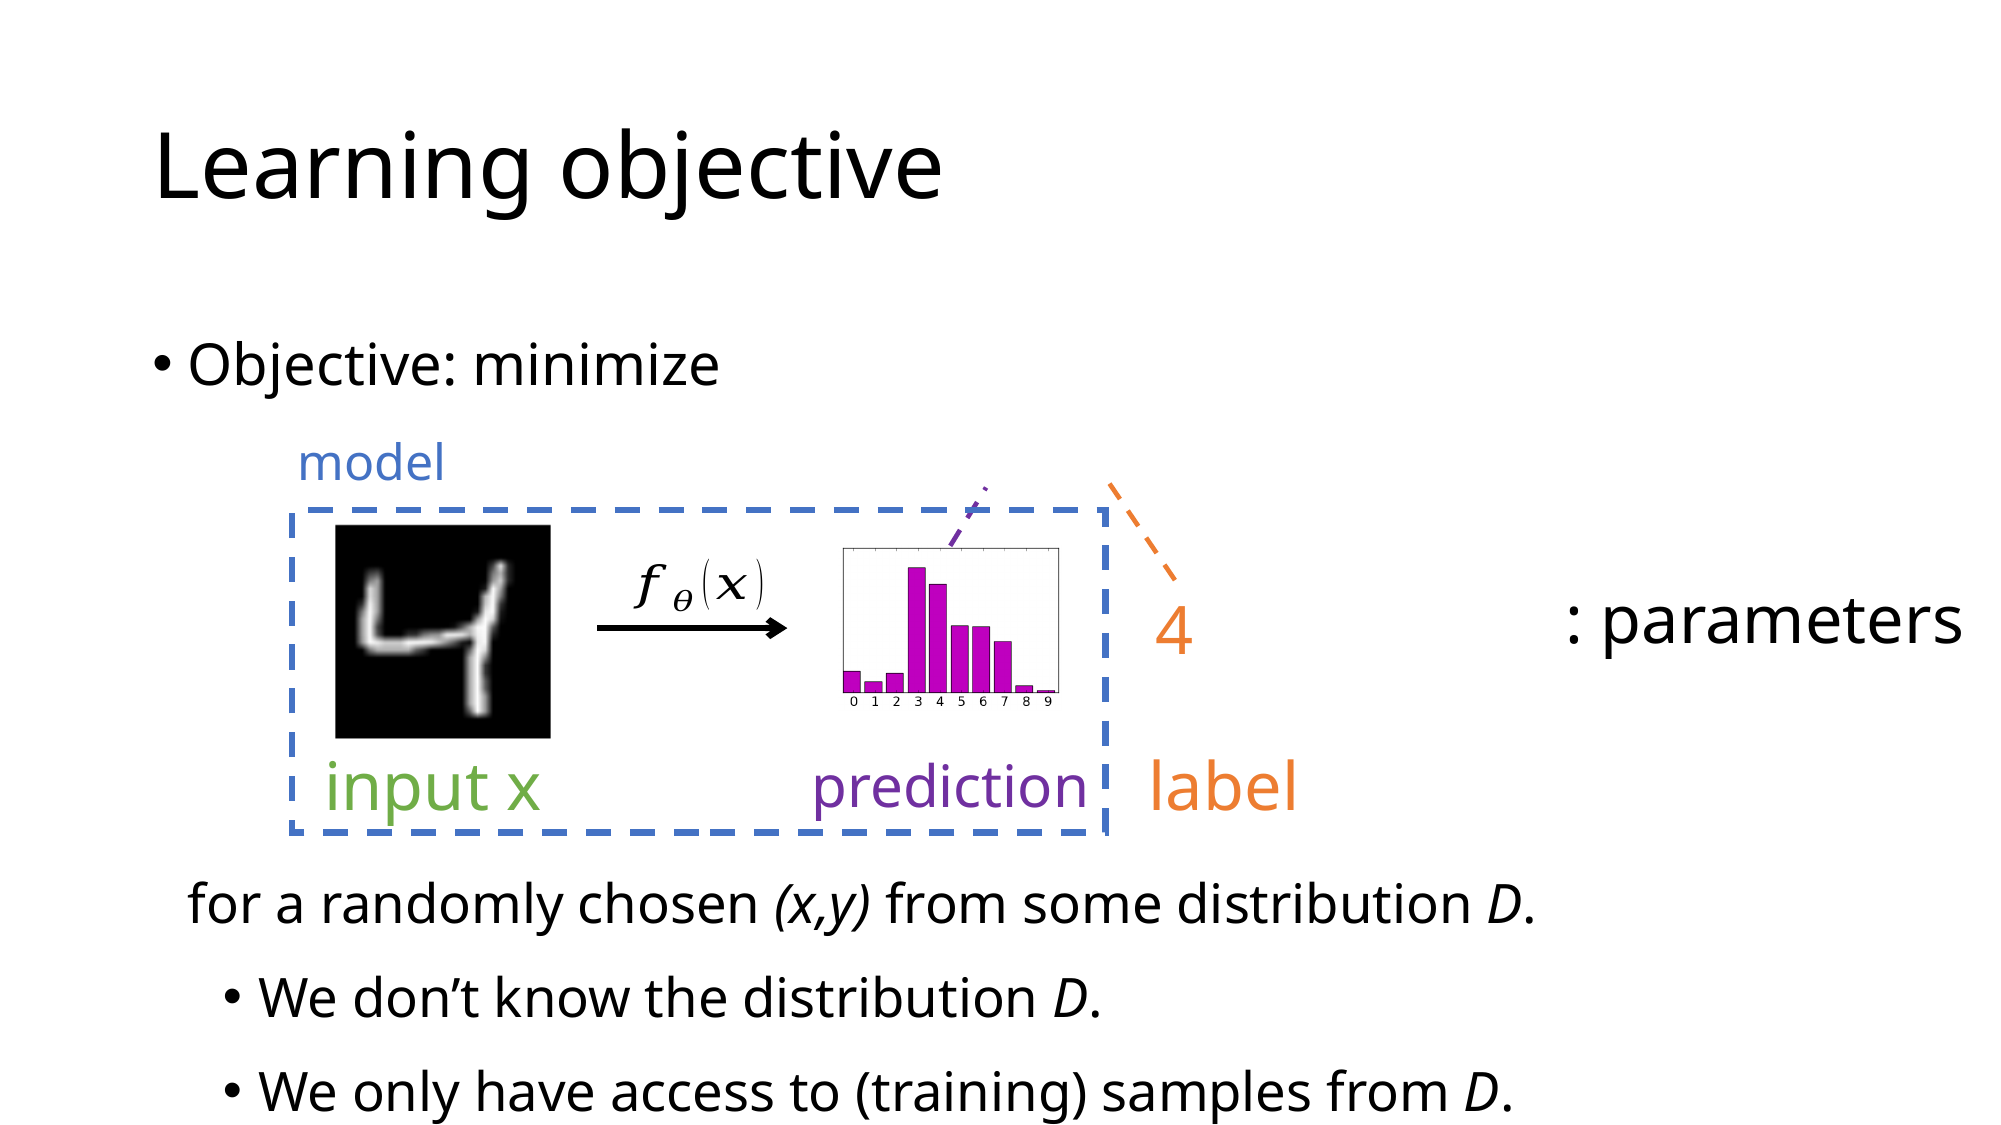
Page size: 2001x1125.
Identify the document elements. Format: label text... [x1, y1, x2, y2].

picture [838, 545, 1062, 711]
picture [323, 519, 561, 756]
text_box model [282, 423, 462, 498]
text_box 4 [1141, 580, 1209, 675]
text_box label [1133, 736, 1315, 832]
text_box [950, 487, 987, 546]
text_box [1105, 477, 1175, 581]
text_box [291, 509, 1106, 833]
title Learning objective [137, 59, 1863, 278]
